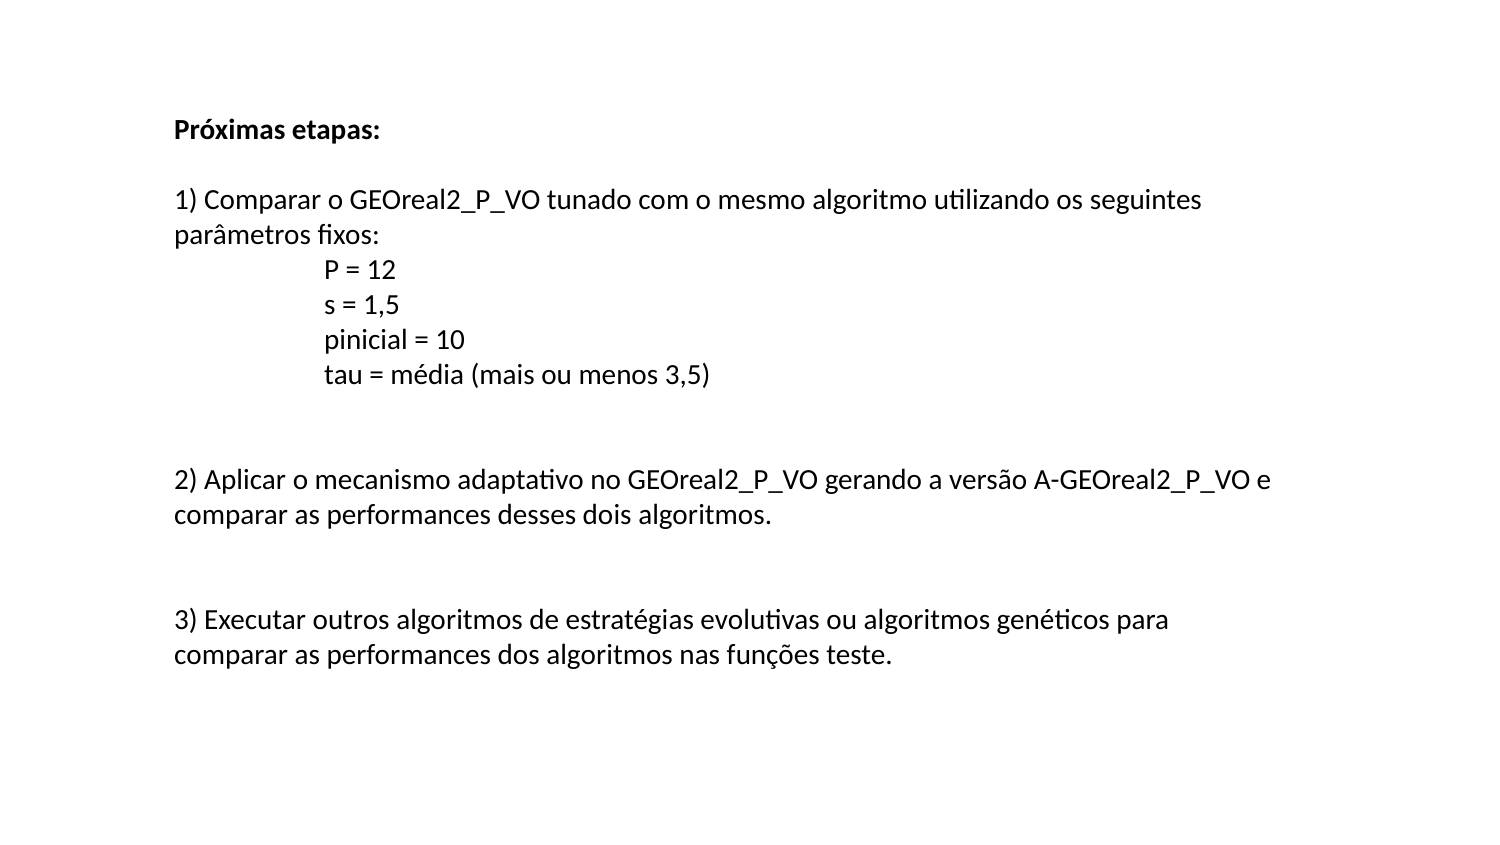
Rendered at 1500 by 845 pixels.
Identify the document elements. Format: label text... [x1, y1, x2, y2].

text_box Próximas etapas: 1) Comparar o GEOreal2_P_VO tunado com o mesmo algoritmo utilizando os seguintes parâmetros fixos: P = 12 s = 1,5 pinicial = 10 tau = média (mais ou menos 3,5) 2) Aplicar o mecanismo adaptativo no GEOreal2_P_VO gerando a versão A-GEOreal2_P_VO e comparar as performances desses dois algoritmos. 3) Executar outros algoritmos de estratégias evolutivas ou algoritmos genéticos para comparar as performances dos algoritmos nas funções teste. [159, 103, 1300, 678]
